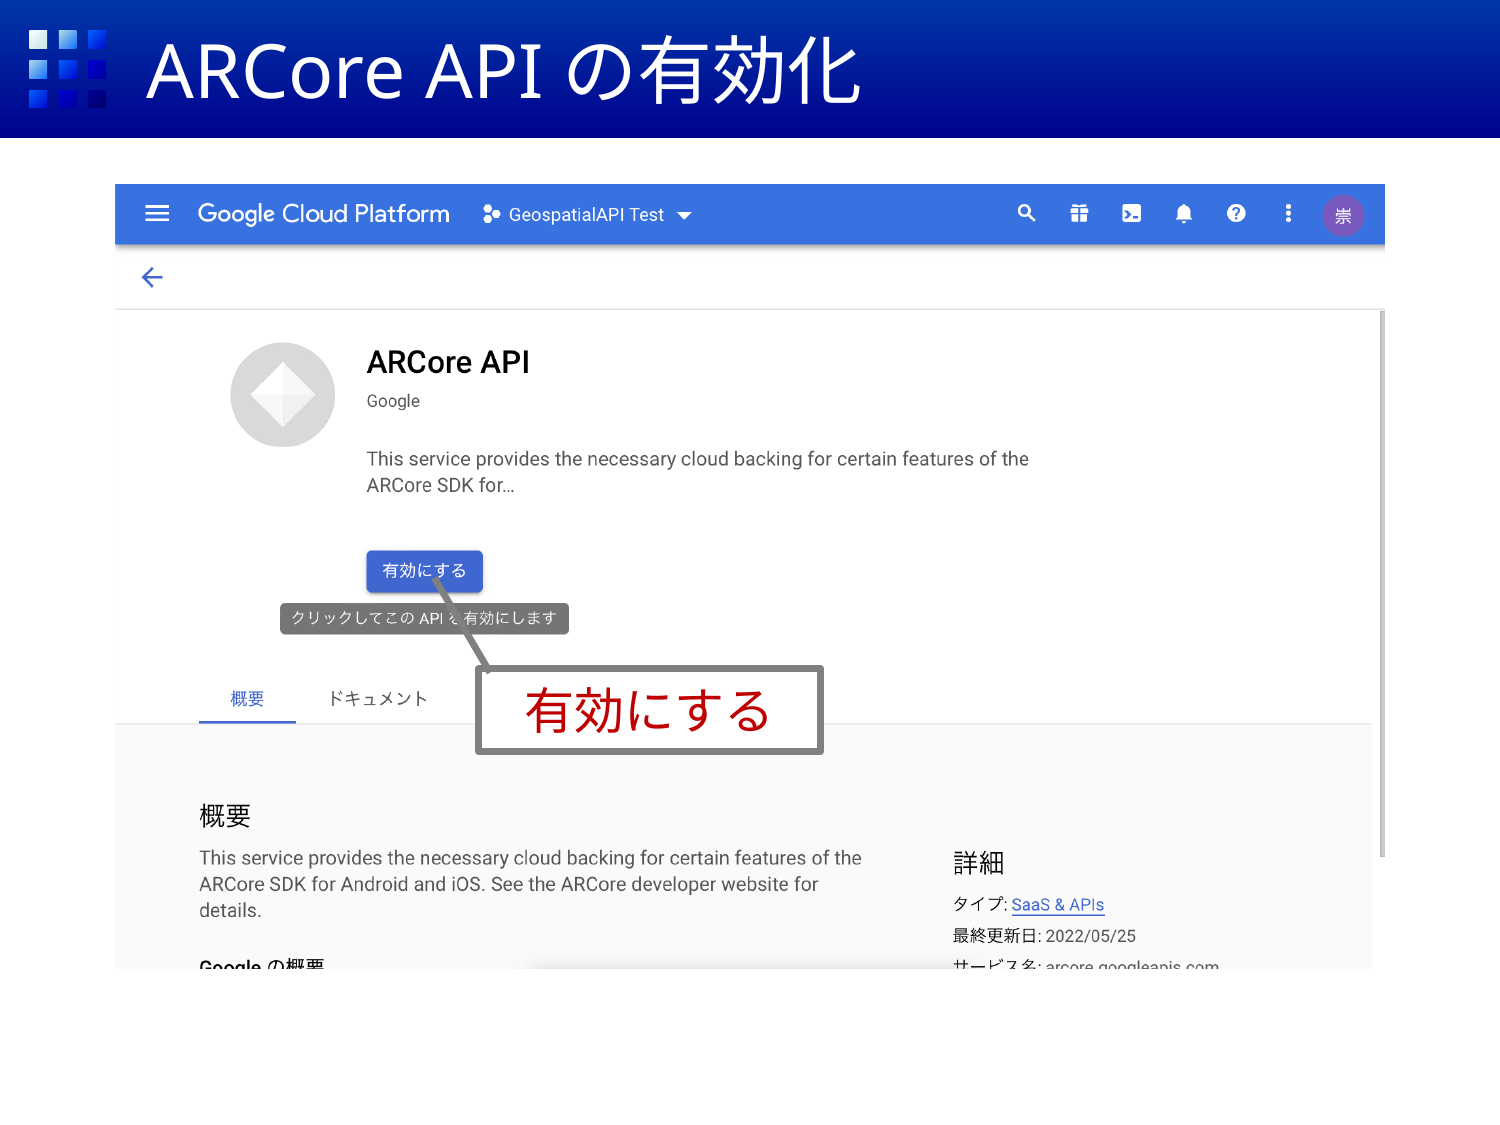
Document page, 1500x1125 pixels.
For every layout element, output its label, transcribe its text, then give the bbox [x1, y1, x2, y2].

title ARCore APIの有効化 [131, 21, 1455, 116]
picture [114, 184, 1386, 970]
